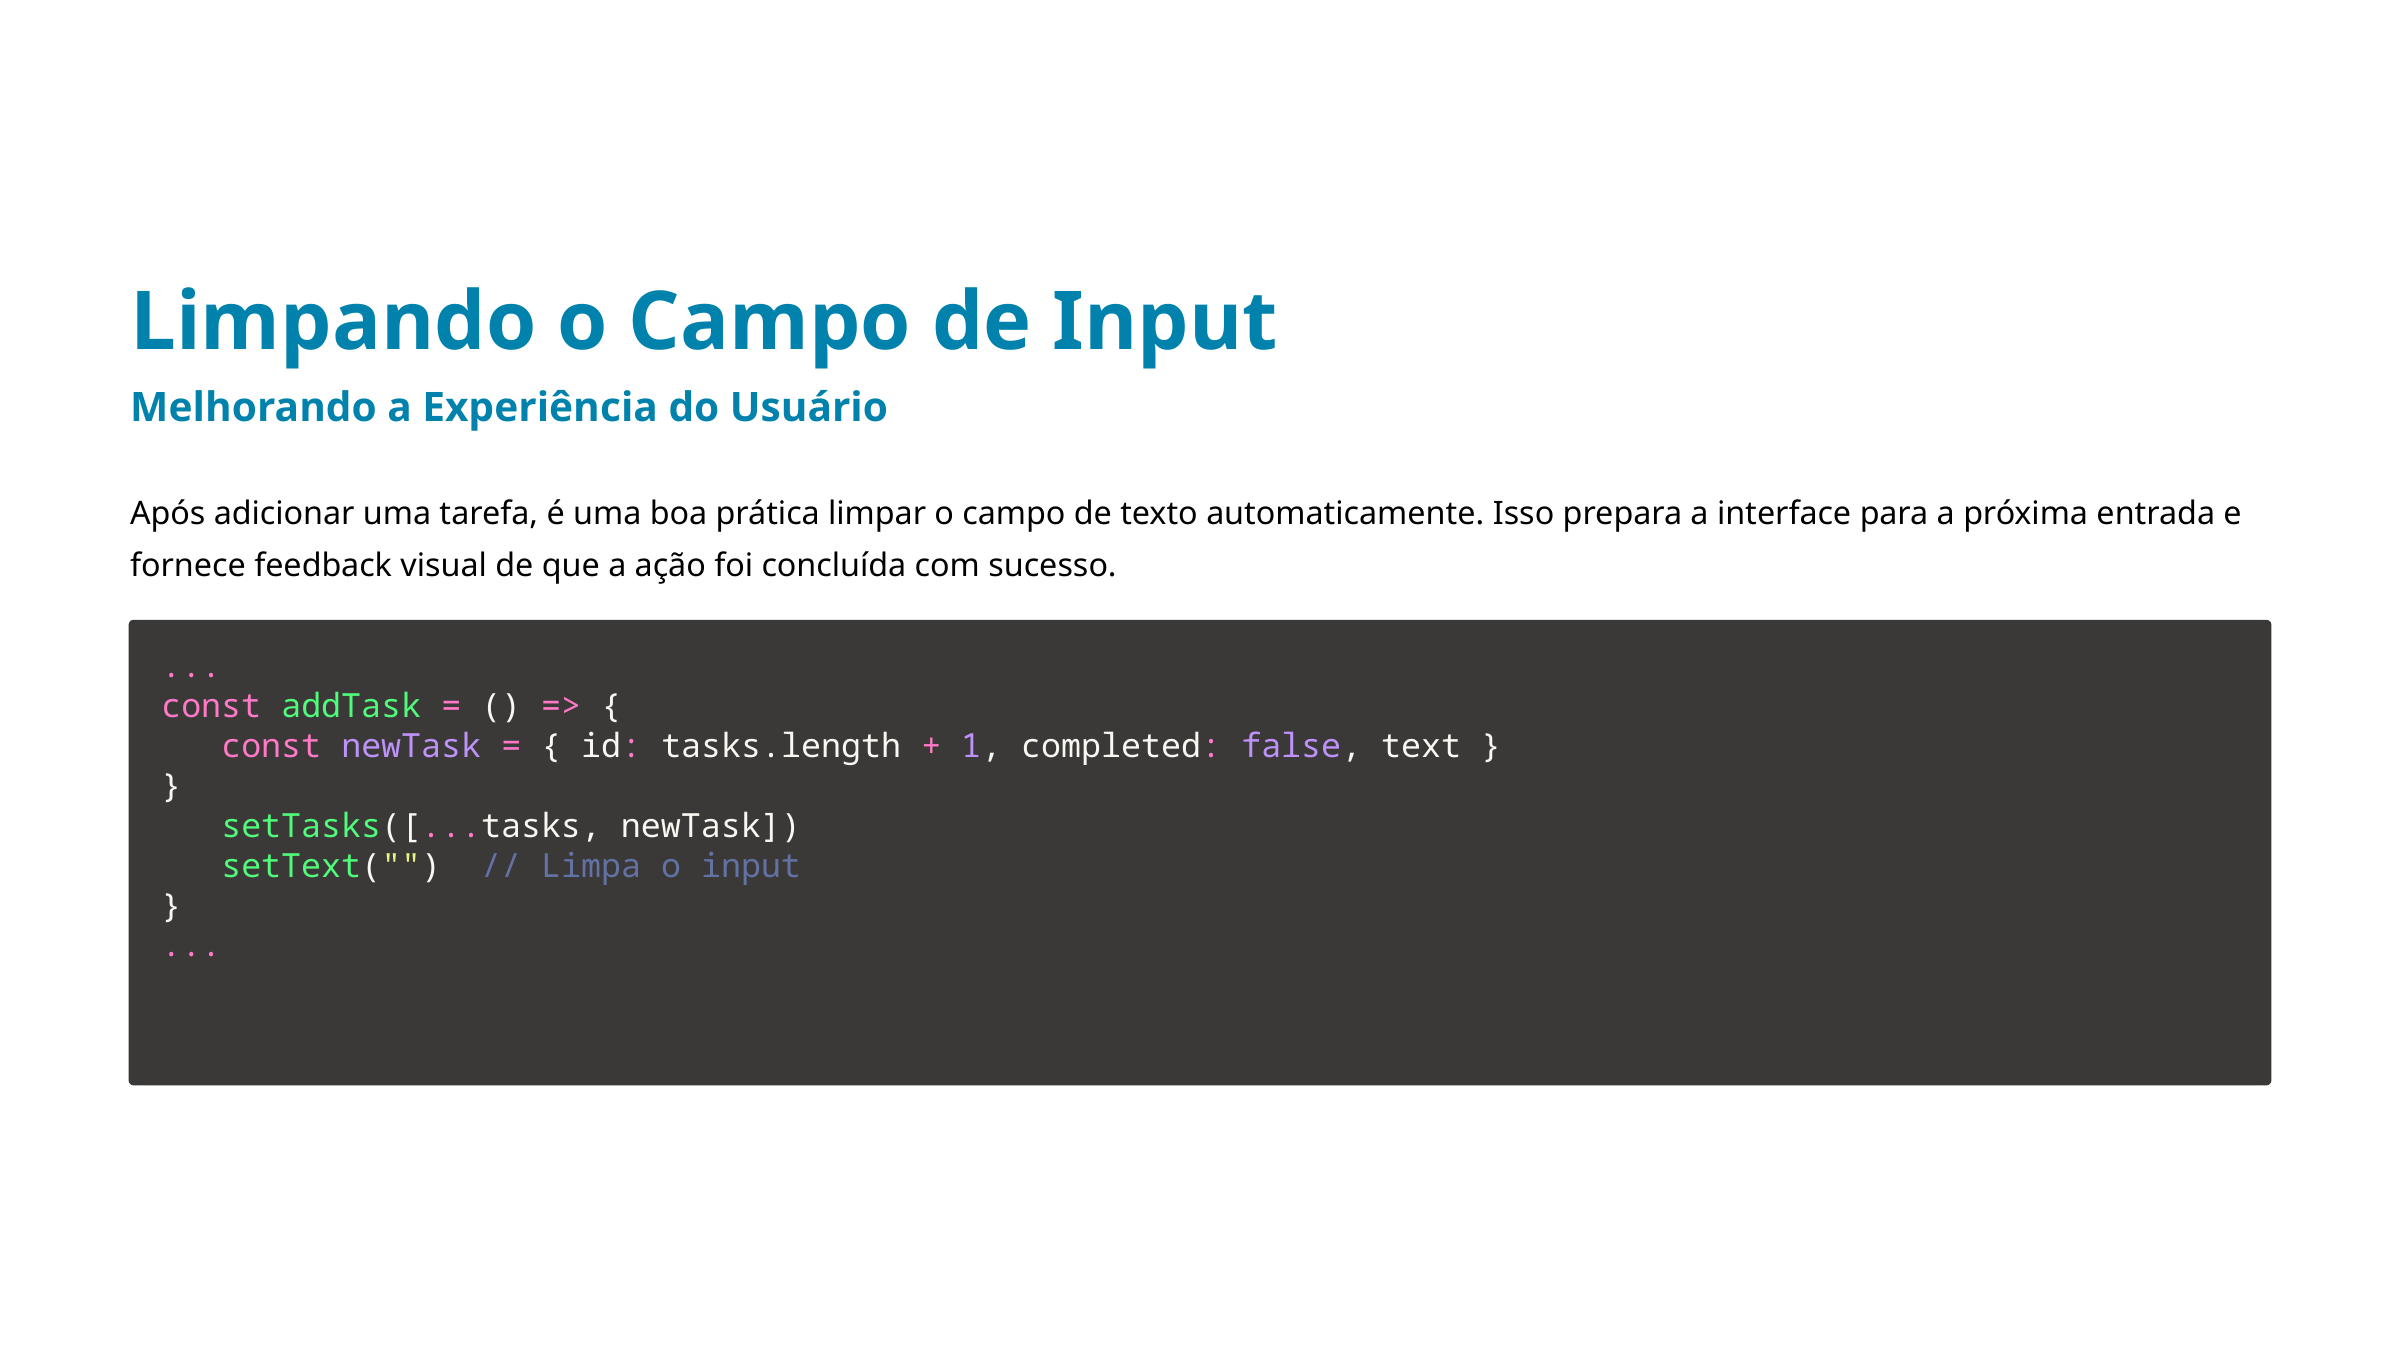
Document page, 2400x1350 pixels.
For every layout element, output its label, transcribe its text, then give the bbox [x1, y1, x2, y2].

text_box Melhorando a Experiência do Usuário [130, 379, 854, 431]
text_box ... const addTask = () => { const newTask = { id: tasks.length + 1, completed: false, text } } setTasks([...tasks, newTask]) setText("") // Limpa o input } ... [161, 644, 2239, 1061]
text_box [128, 619, 2272, 1086]
text_box Limpando o Campo de Input [130, 264, 1233, 367]
text_box Após adicionar uma tarefa, é uma boa prática limpar o campo de texto automaticamente. Isso prepara a interface para a próxima entrada e fornece feedback visual de que a ação foi concluída com sucesso. [130, 478, 2270, 584]
